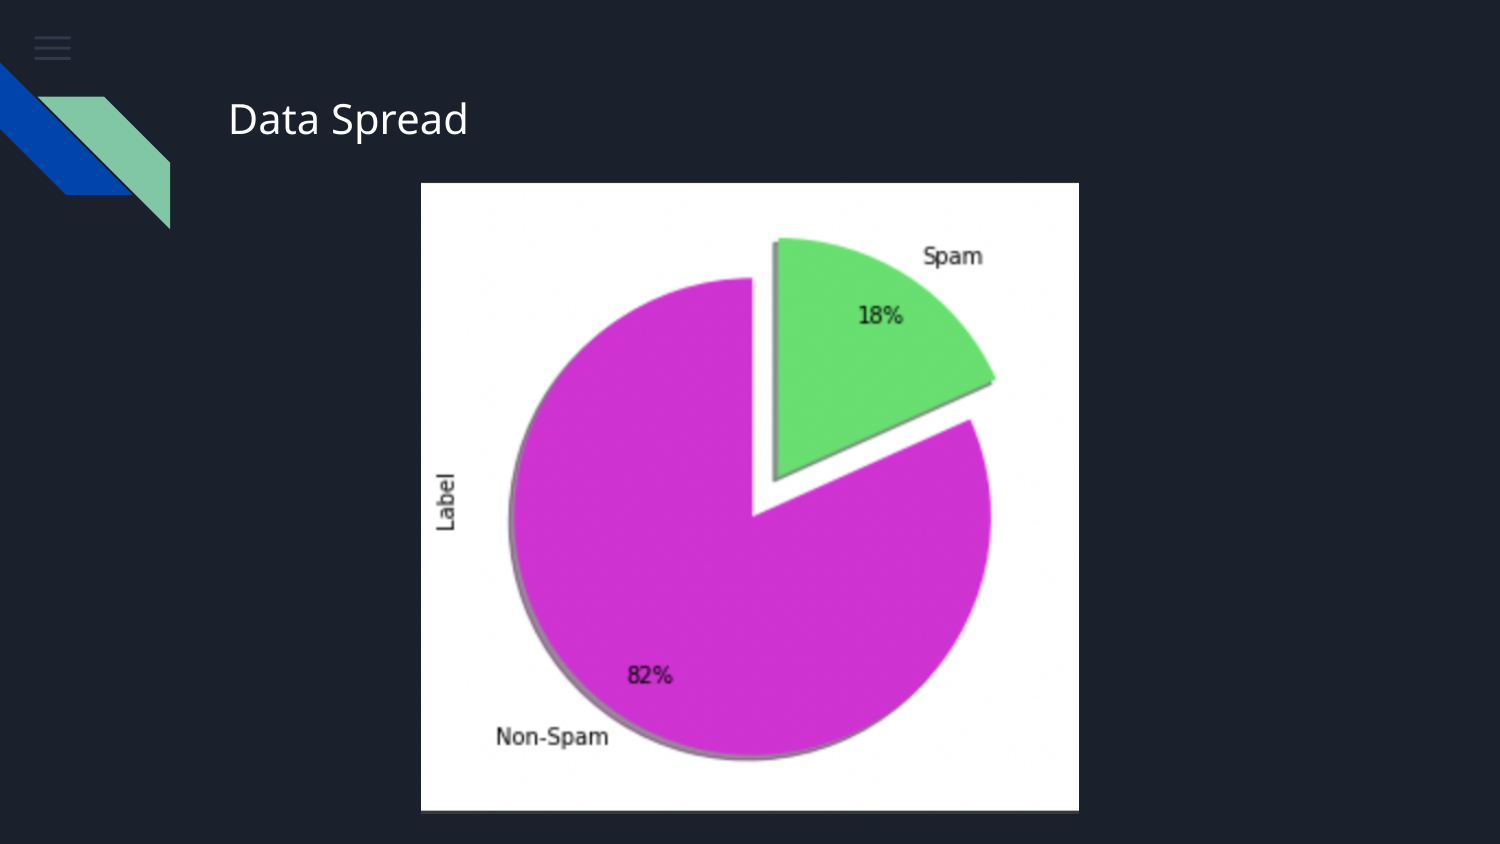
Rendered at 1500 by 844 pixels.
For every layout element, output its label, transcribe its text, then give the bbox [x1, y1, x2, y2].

subtitle Data Spread [212, 77, 970, 163]
picture [420, 181, 1080, 814]
